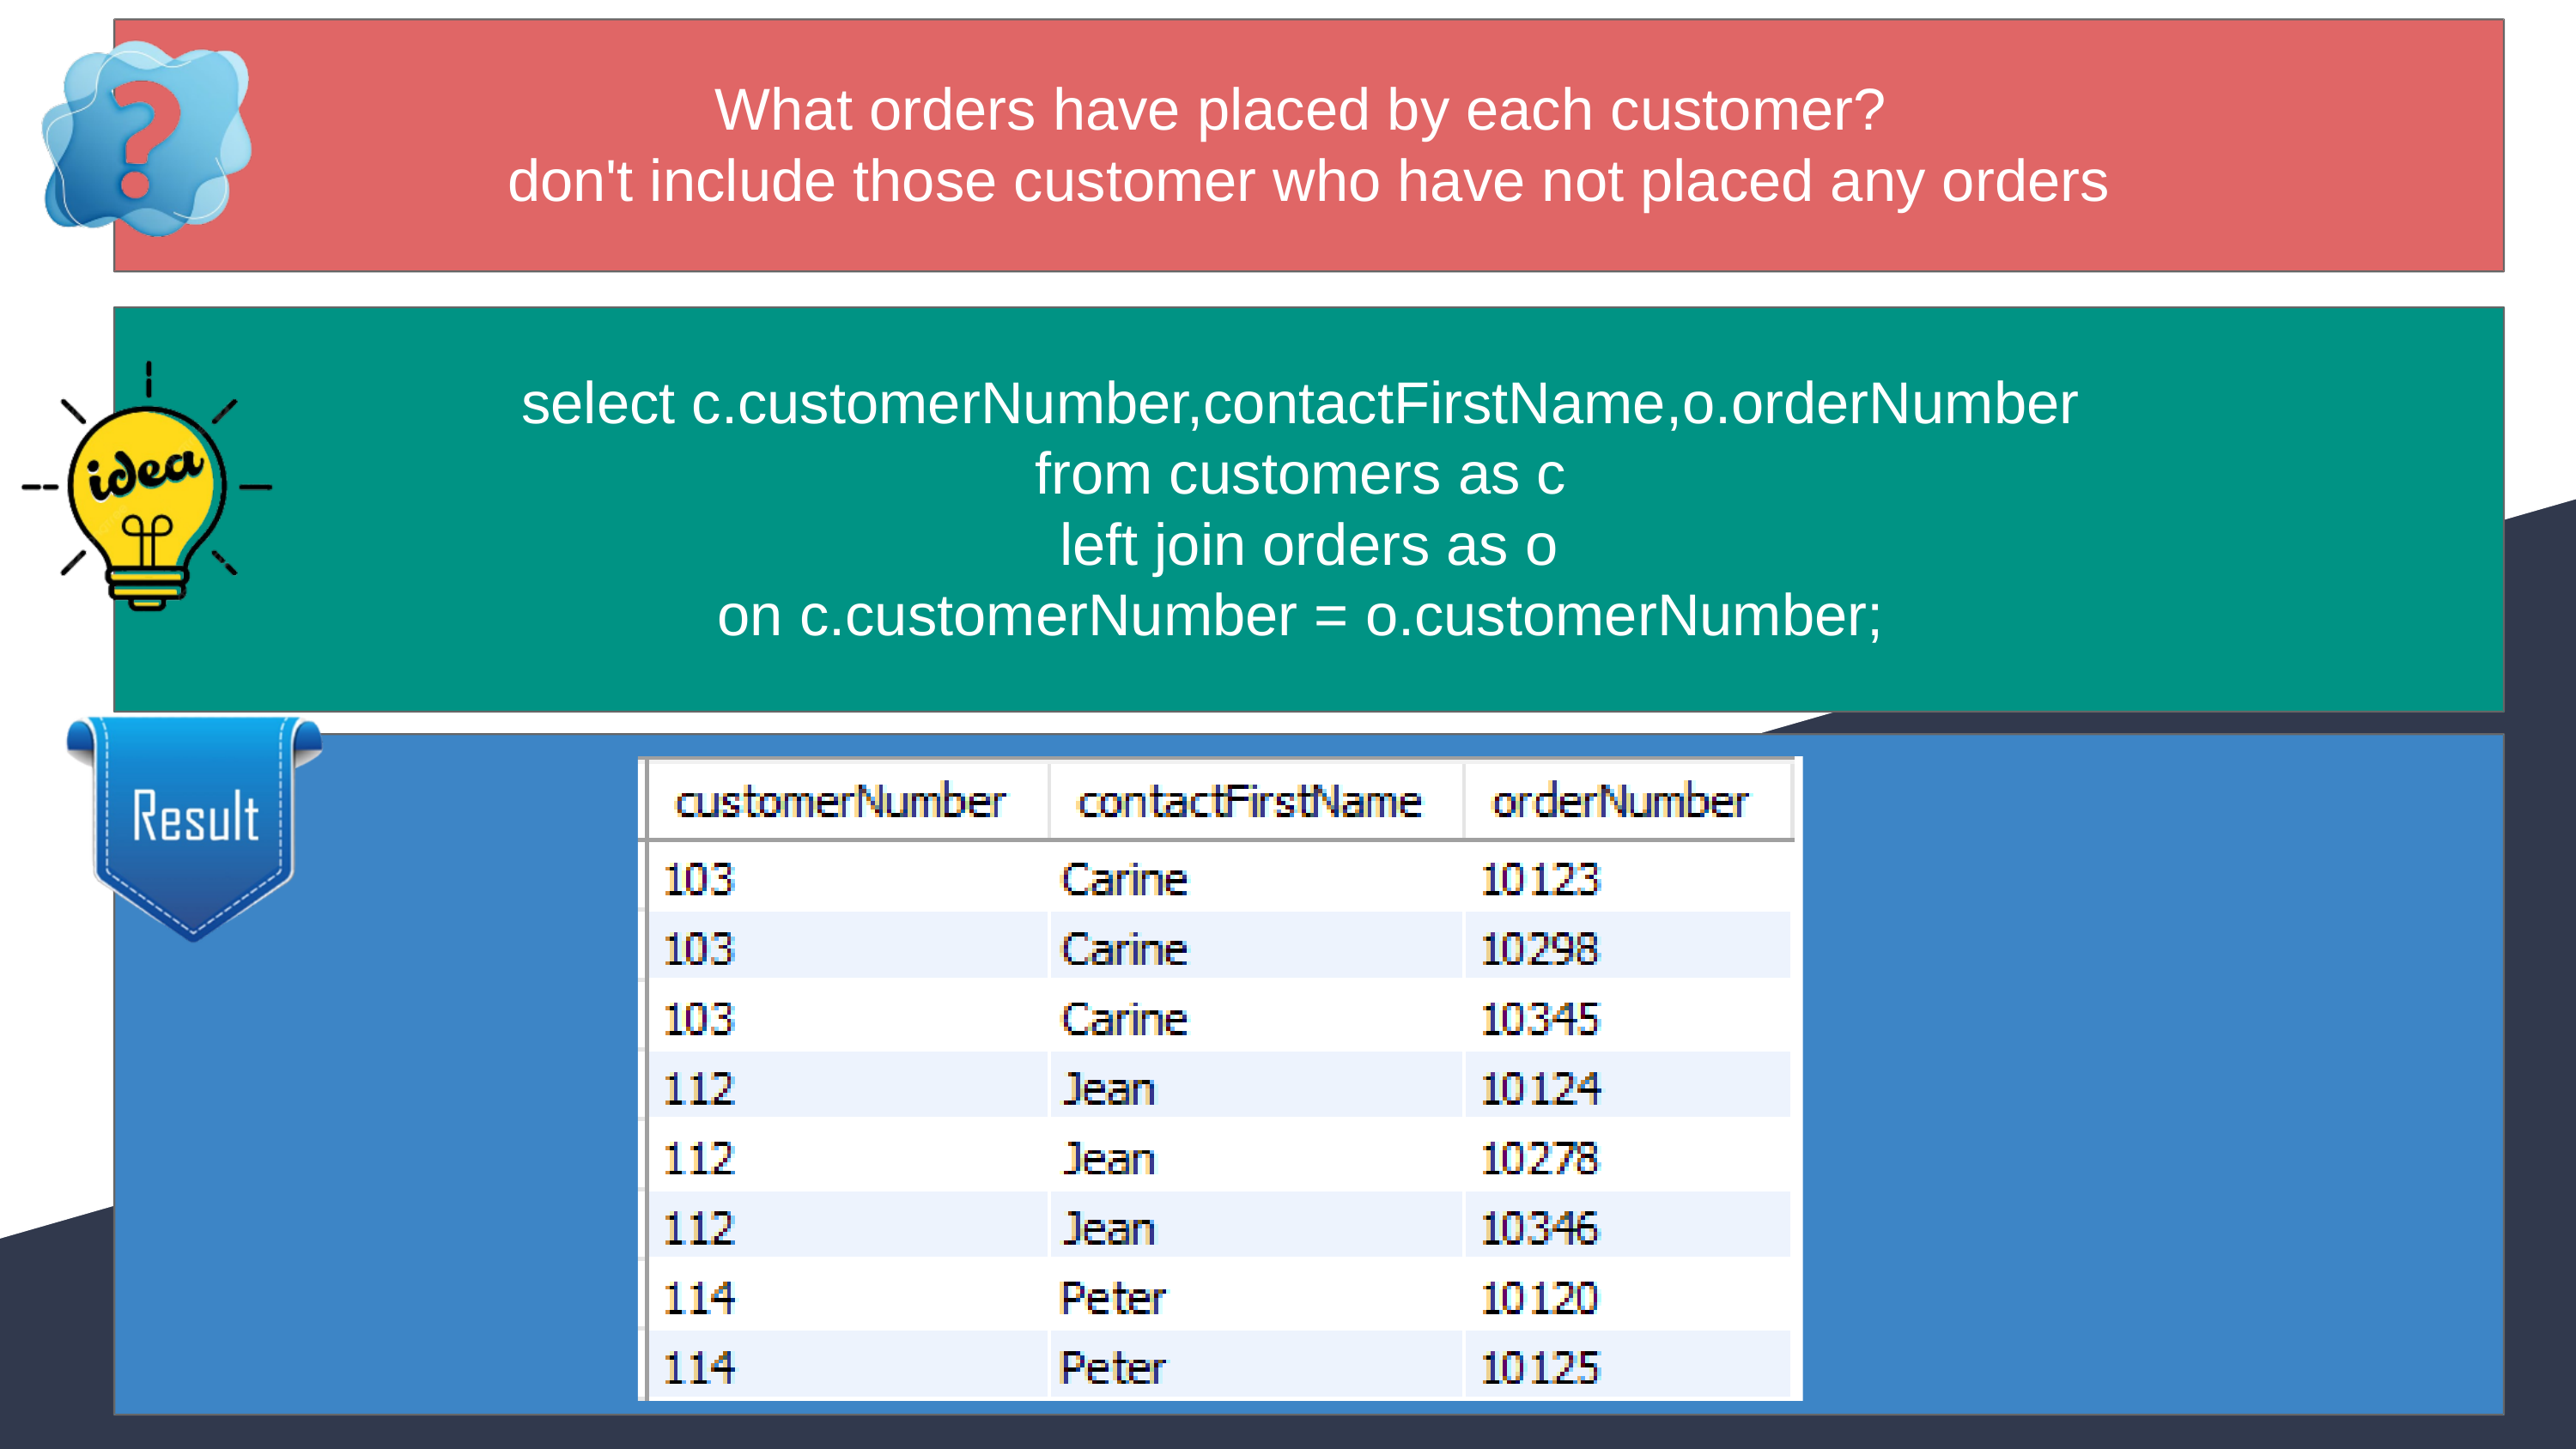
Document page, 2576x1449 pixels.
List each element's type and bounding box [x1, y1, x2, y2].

text_box [112, 732, 2506, 1416]
text_box [0, 0, 2576, 1240]
text_box [112, 18, 2506, 273]
text_box [112, 306, 2506, 713]
